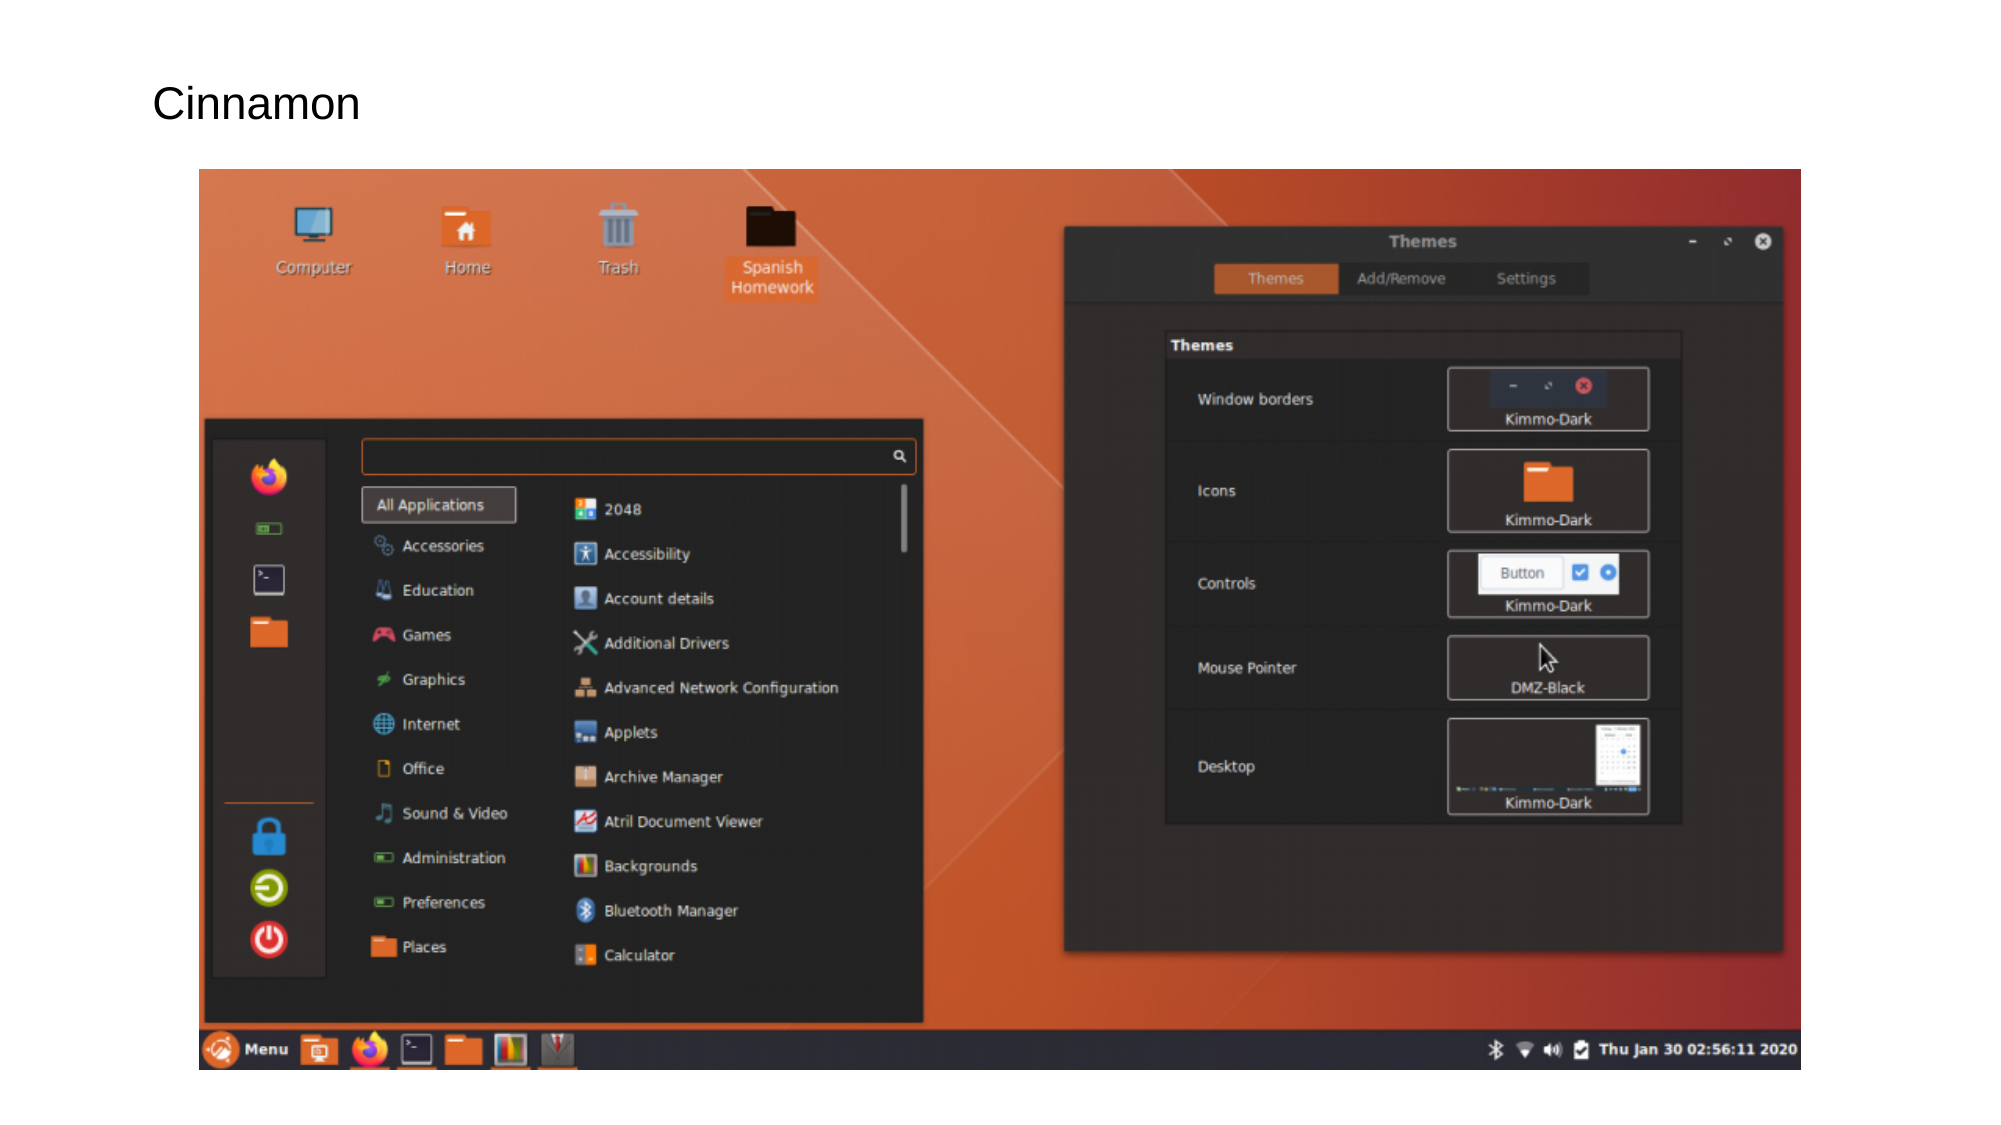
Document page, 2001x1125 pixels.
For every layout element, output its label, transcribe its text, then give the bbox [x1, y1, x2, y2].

picture [199, 169, 1801, 1070]
title Cinnamon [137, 59, 1863, 150]
